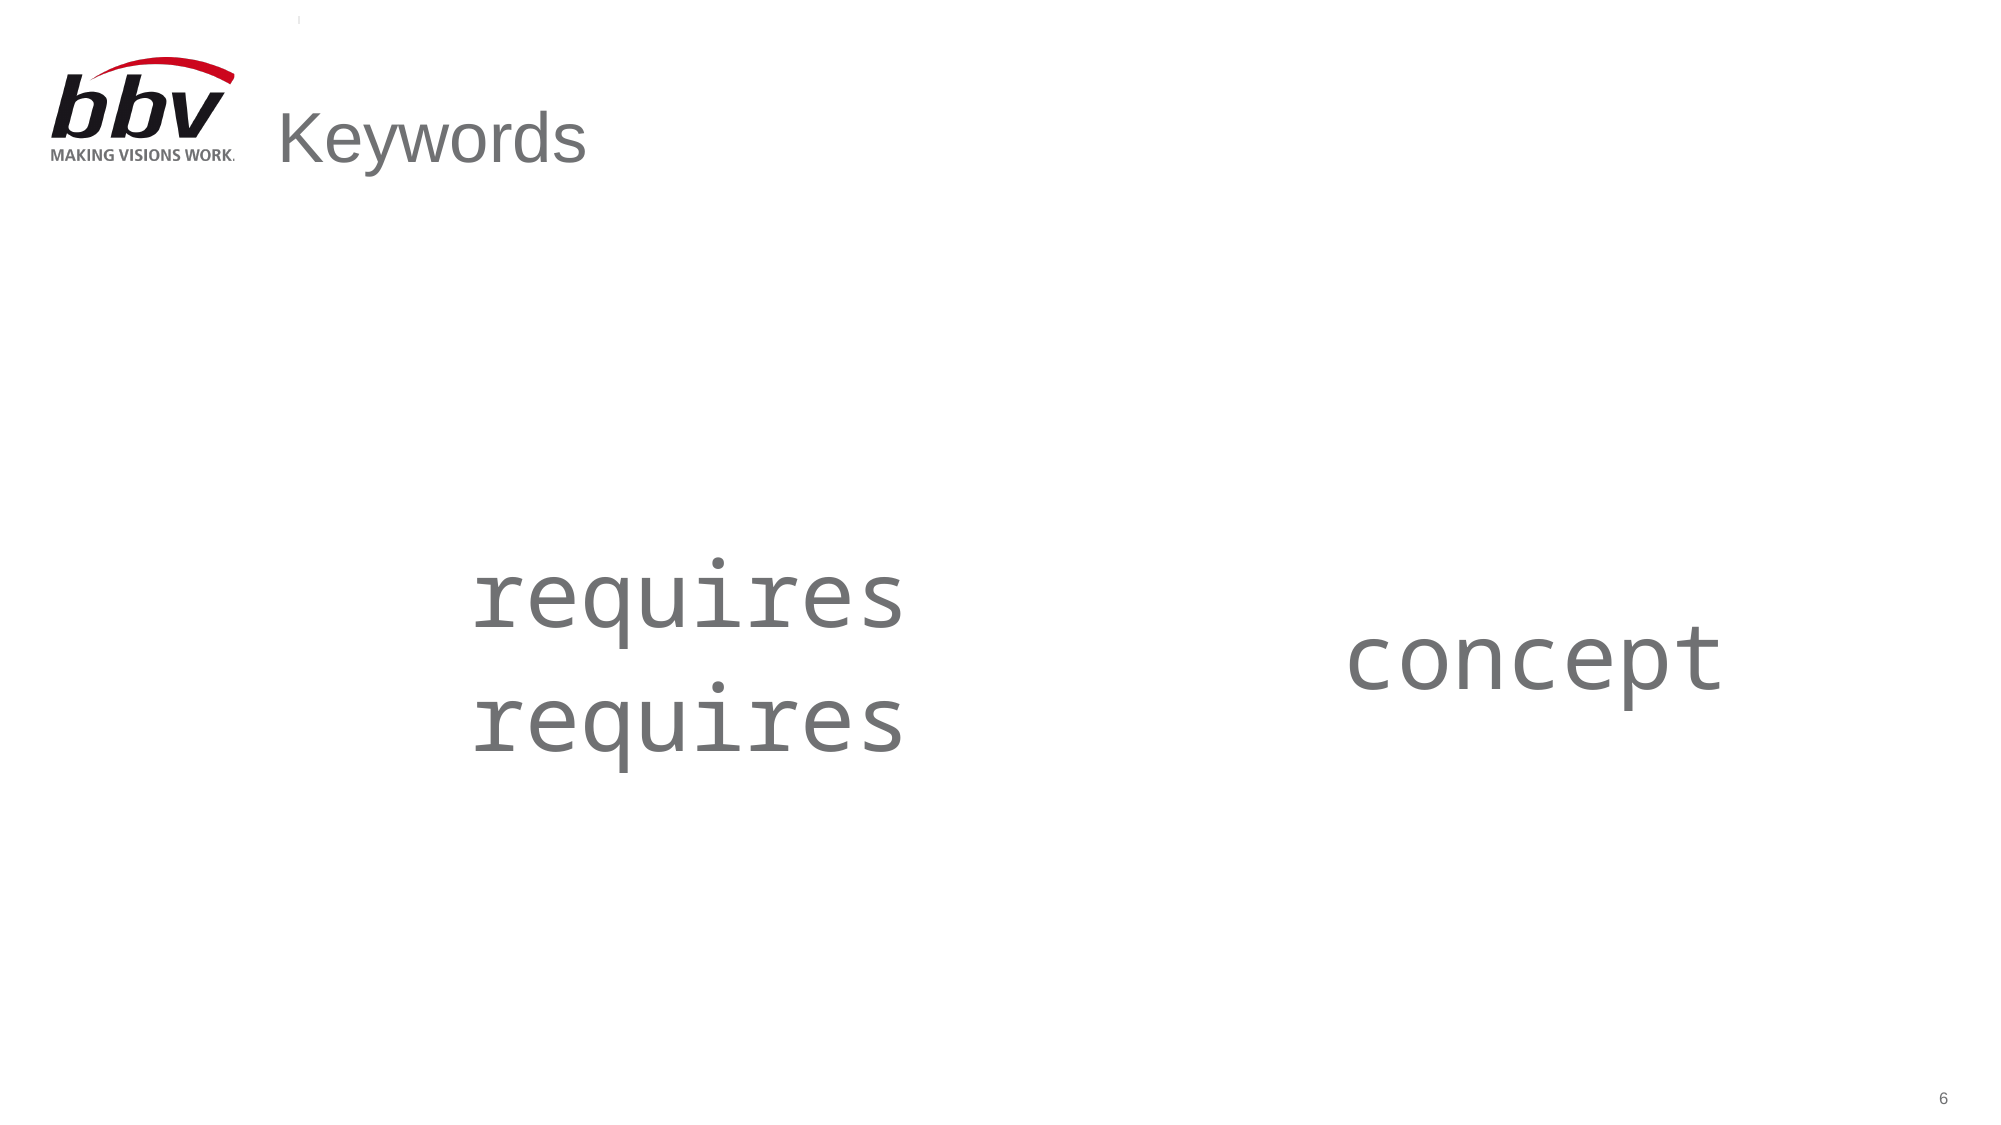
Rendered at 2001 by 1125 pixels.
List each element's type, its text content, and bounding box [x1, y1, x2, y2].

title Keywords [277, 82, 1949, 177]
slide_number 6 [1869, 1078, 1949, 1118]
list requires requires [276, 270, 1104, 1036]
list concept [1121, 270, 1949, 1036]
